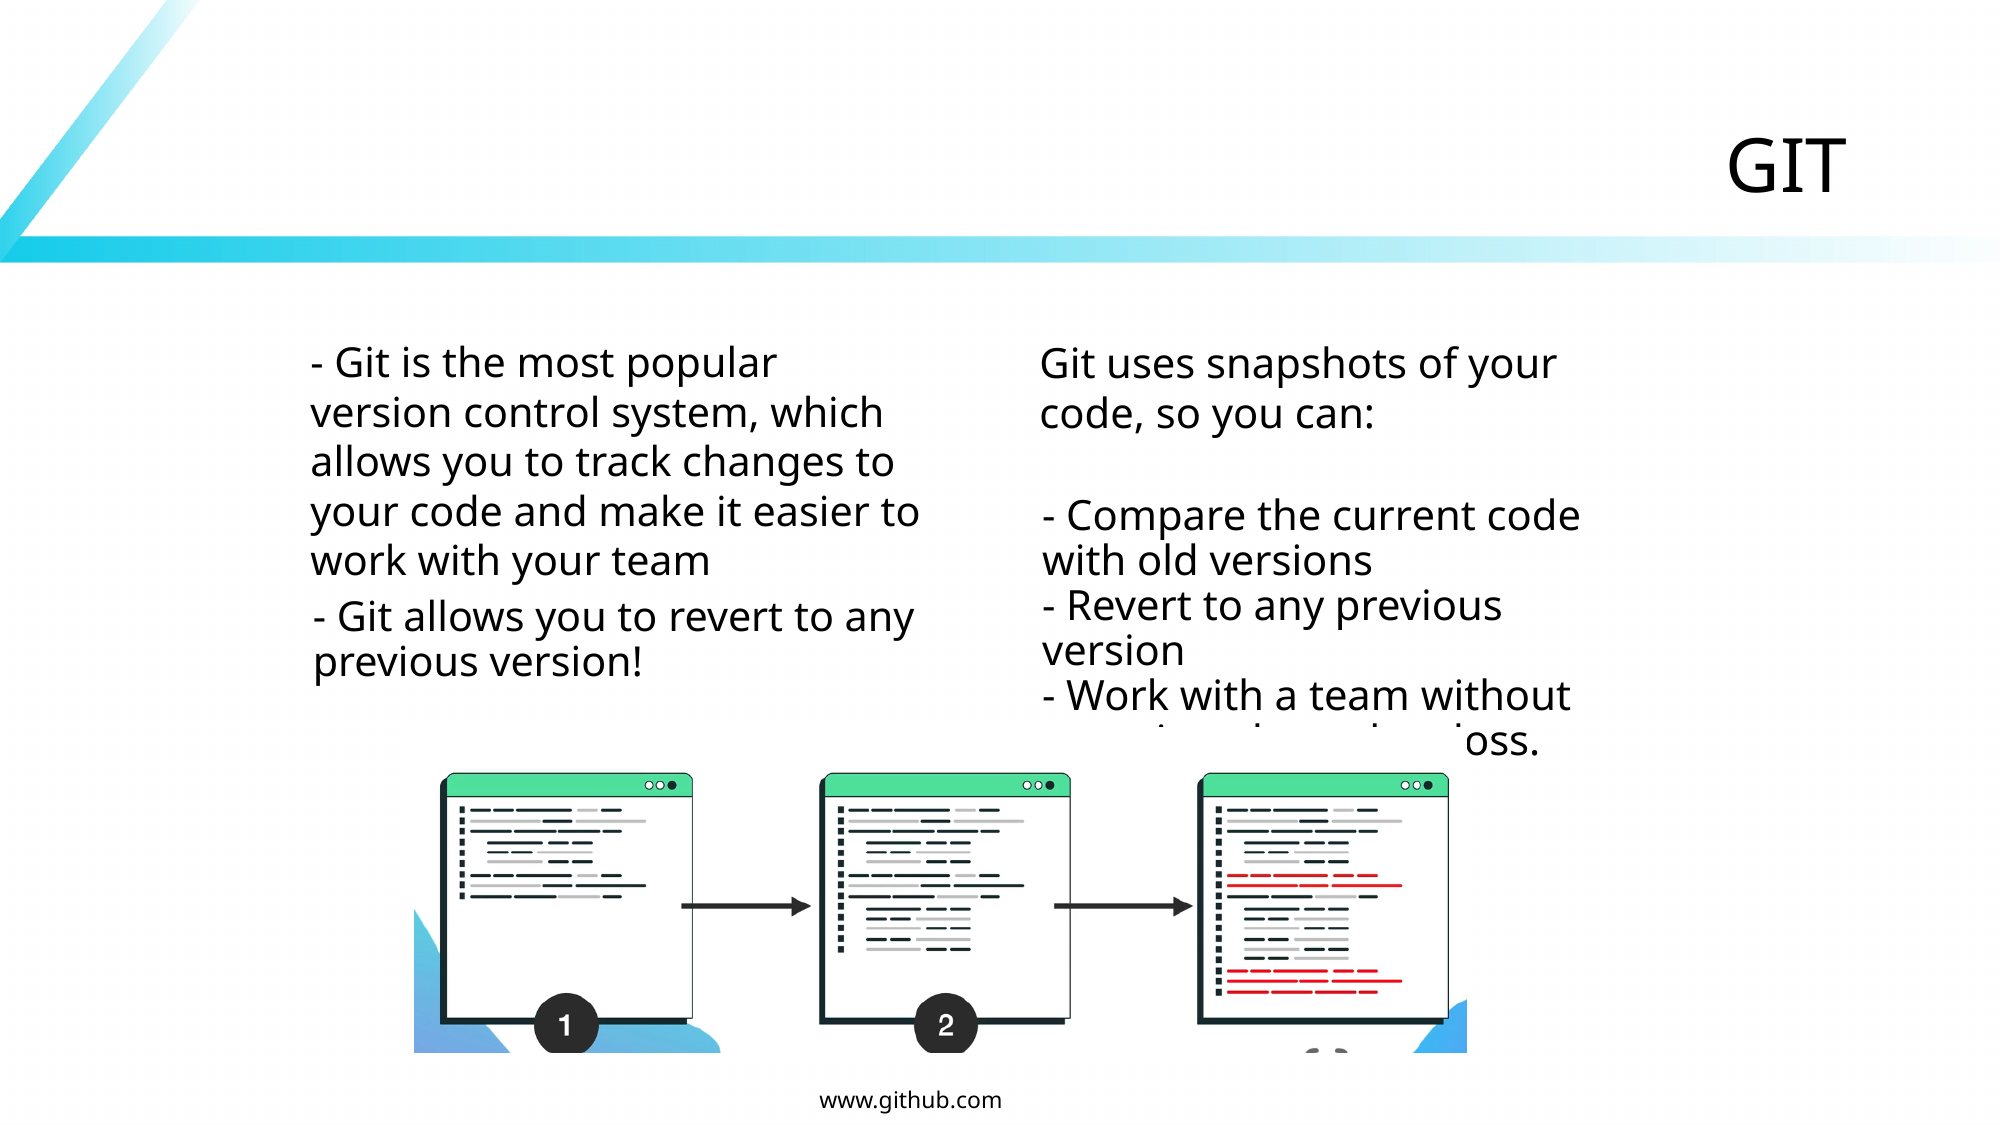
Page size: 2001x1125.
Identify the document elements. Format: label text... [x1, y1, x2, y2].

title GIT [137, 59, 1863, 278]
picture [0, 0, 2000, 1125]
text_box Git uses snapshots of your code, so you can: - Compare the current code with old versions - Revert to any previous version - Work with a team without worrying about data loss. [1024, 329, 1670, 694]
text_box www.github.com [588, 1081, 1234, 1125]
text_box - Git is the most popular version control system, which allows you to track changes to your code and make it easier to work with your team - Git allows you to revert to any previous version! [295, 329, 941, 694]
